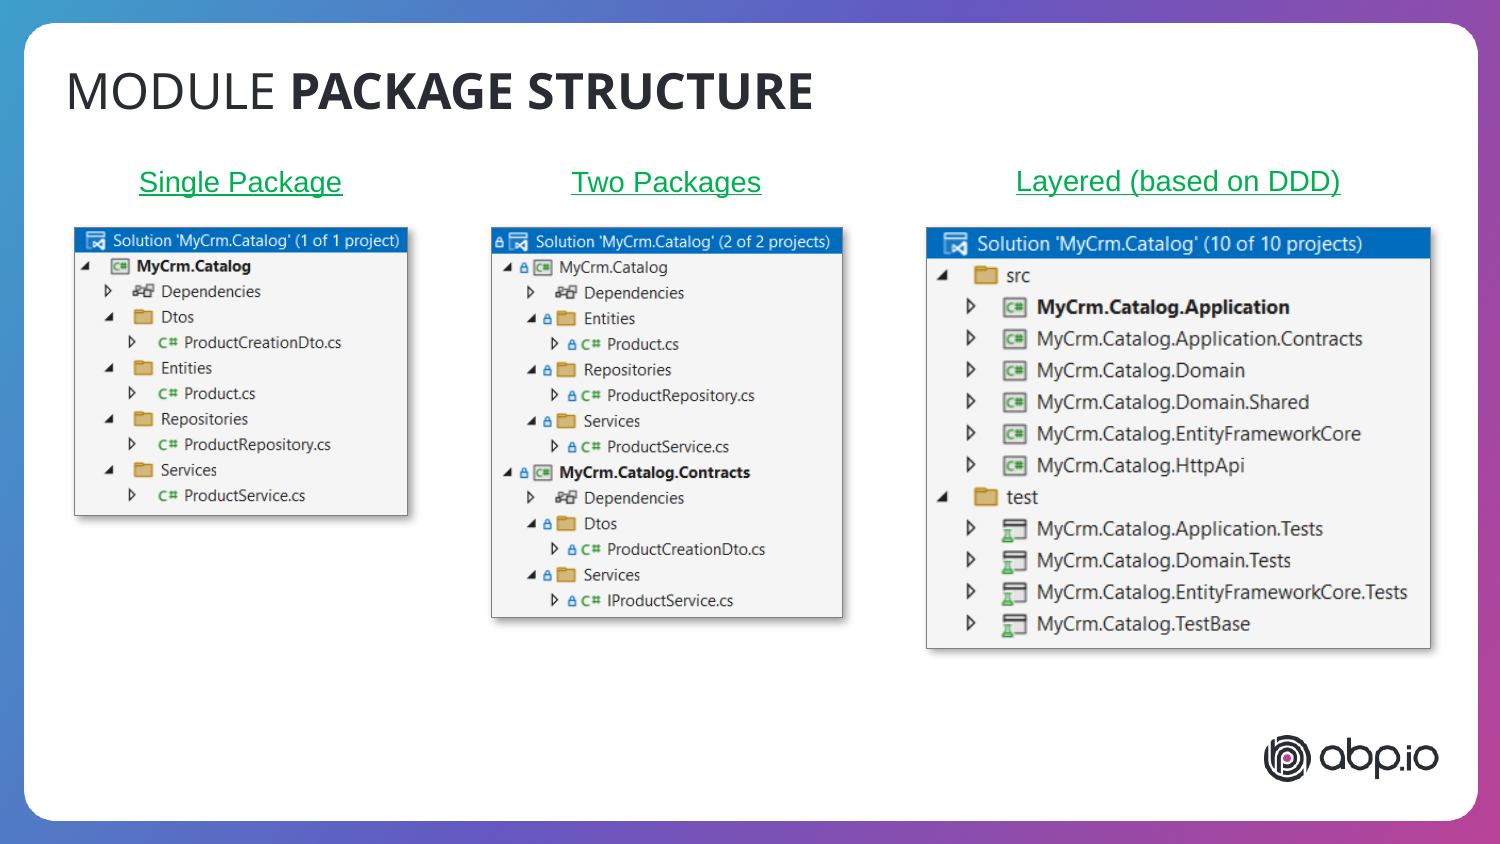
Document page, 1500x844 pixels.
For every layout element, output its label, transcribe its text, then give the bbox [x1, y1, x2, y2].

picture [0, 0, 1500, 844]
text_box Single Package [74, 156, 407, 206]
text_box Two Packages [491, 155, 842, 206]
text_box Layered (based on DDD) [926, 155, 1430, 206]
text_box MODULE PACKAGE STRUCTURE [50, 44, 1430, 136]
